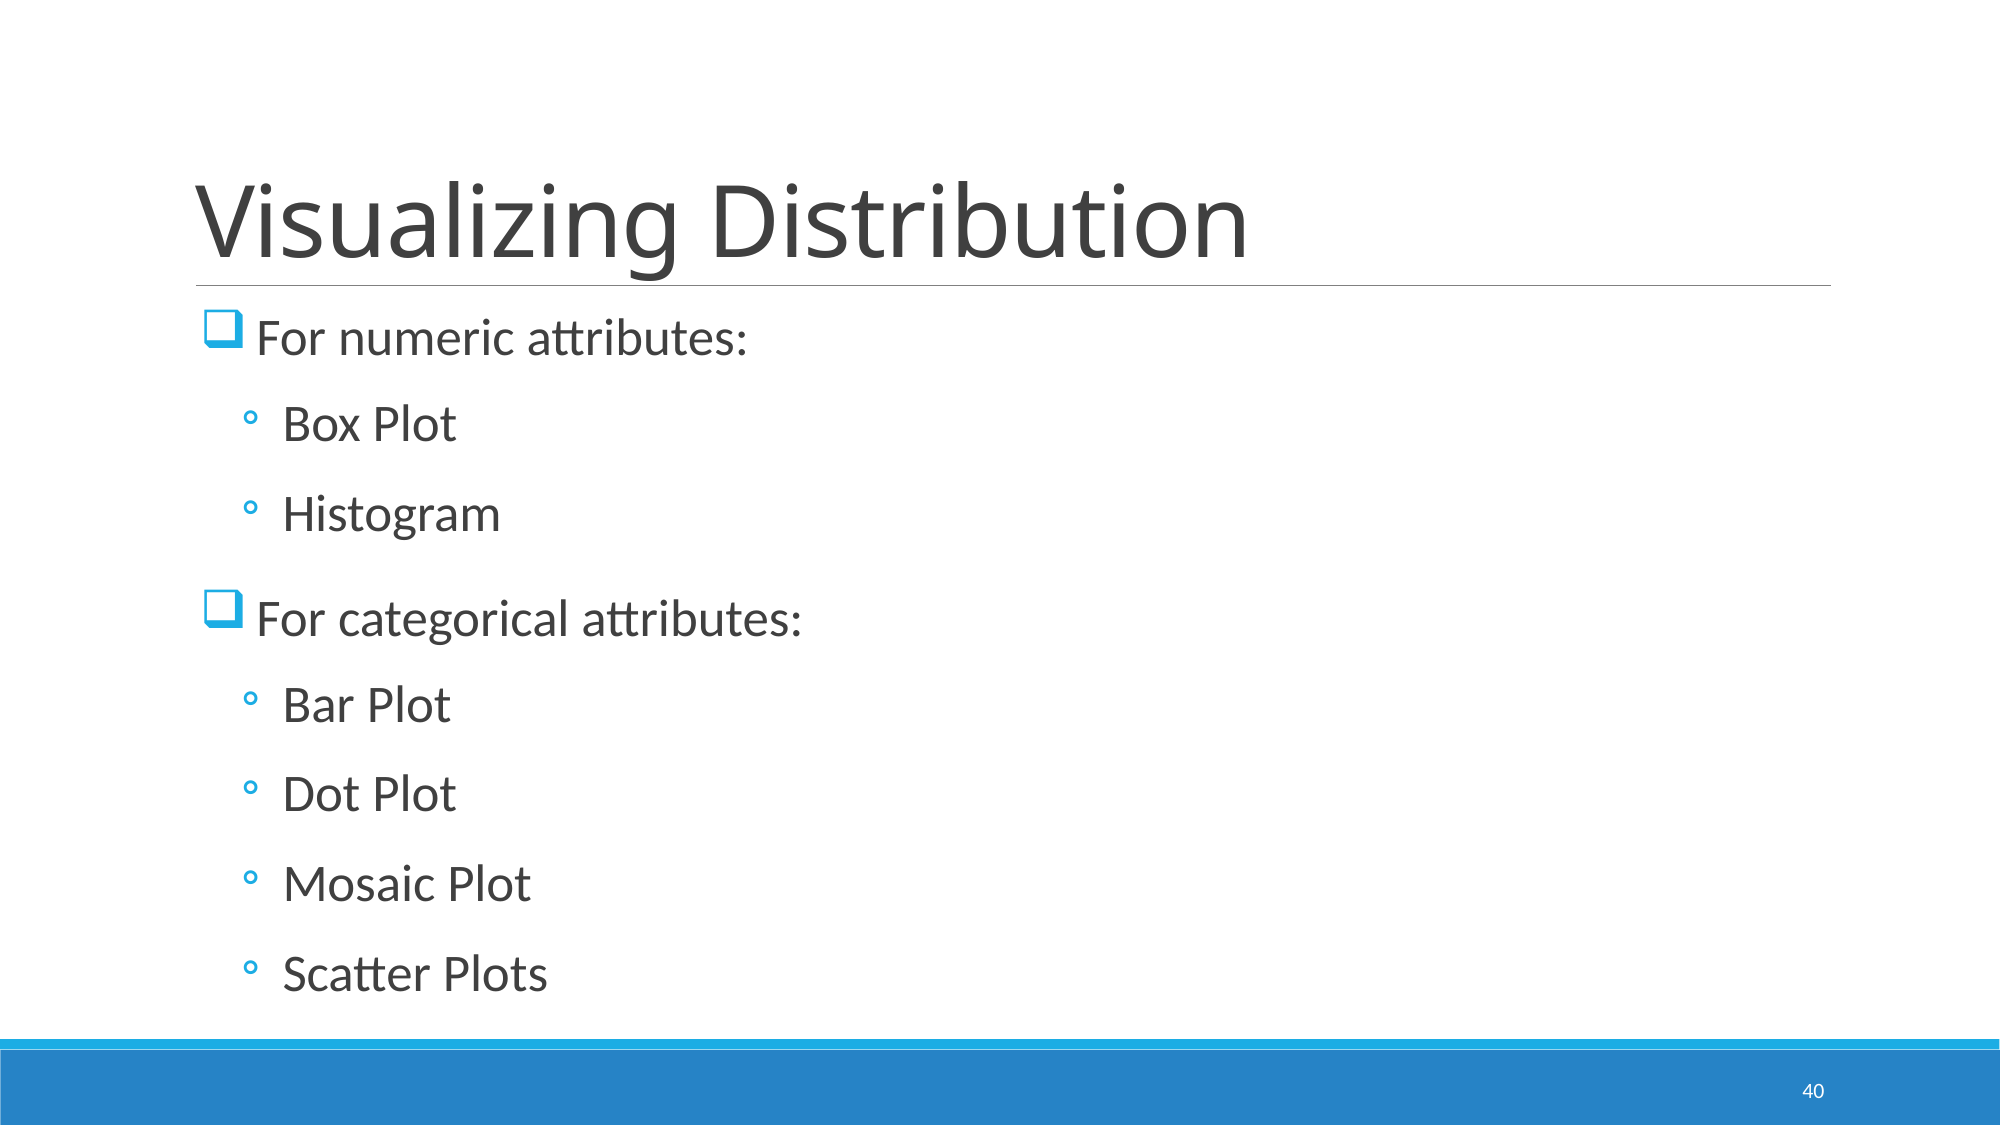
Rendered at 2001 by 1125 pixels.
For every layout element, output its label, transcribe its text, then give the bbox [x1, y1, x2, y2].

list For numeric attributes: Box Plot Histogram For categorical attributes: Bar Plot Dot Plot Mosaic Plot Scatter Plots [200, 302, 1830, 1014]
slide_number 40 [1624, 1059, 1840, 1120]
title Visualizing Distribution [180, 47, 1830, 285]
